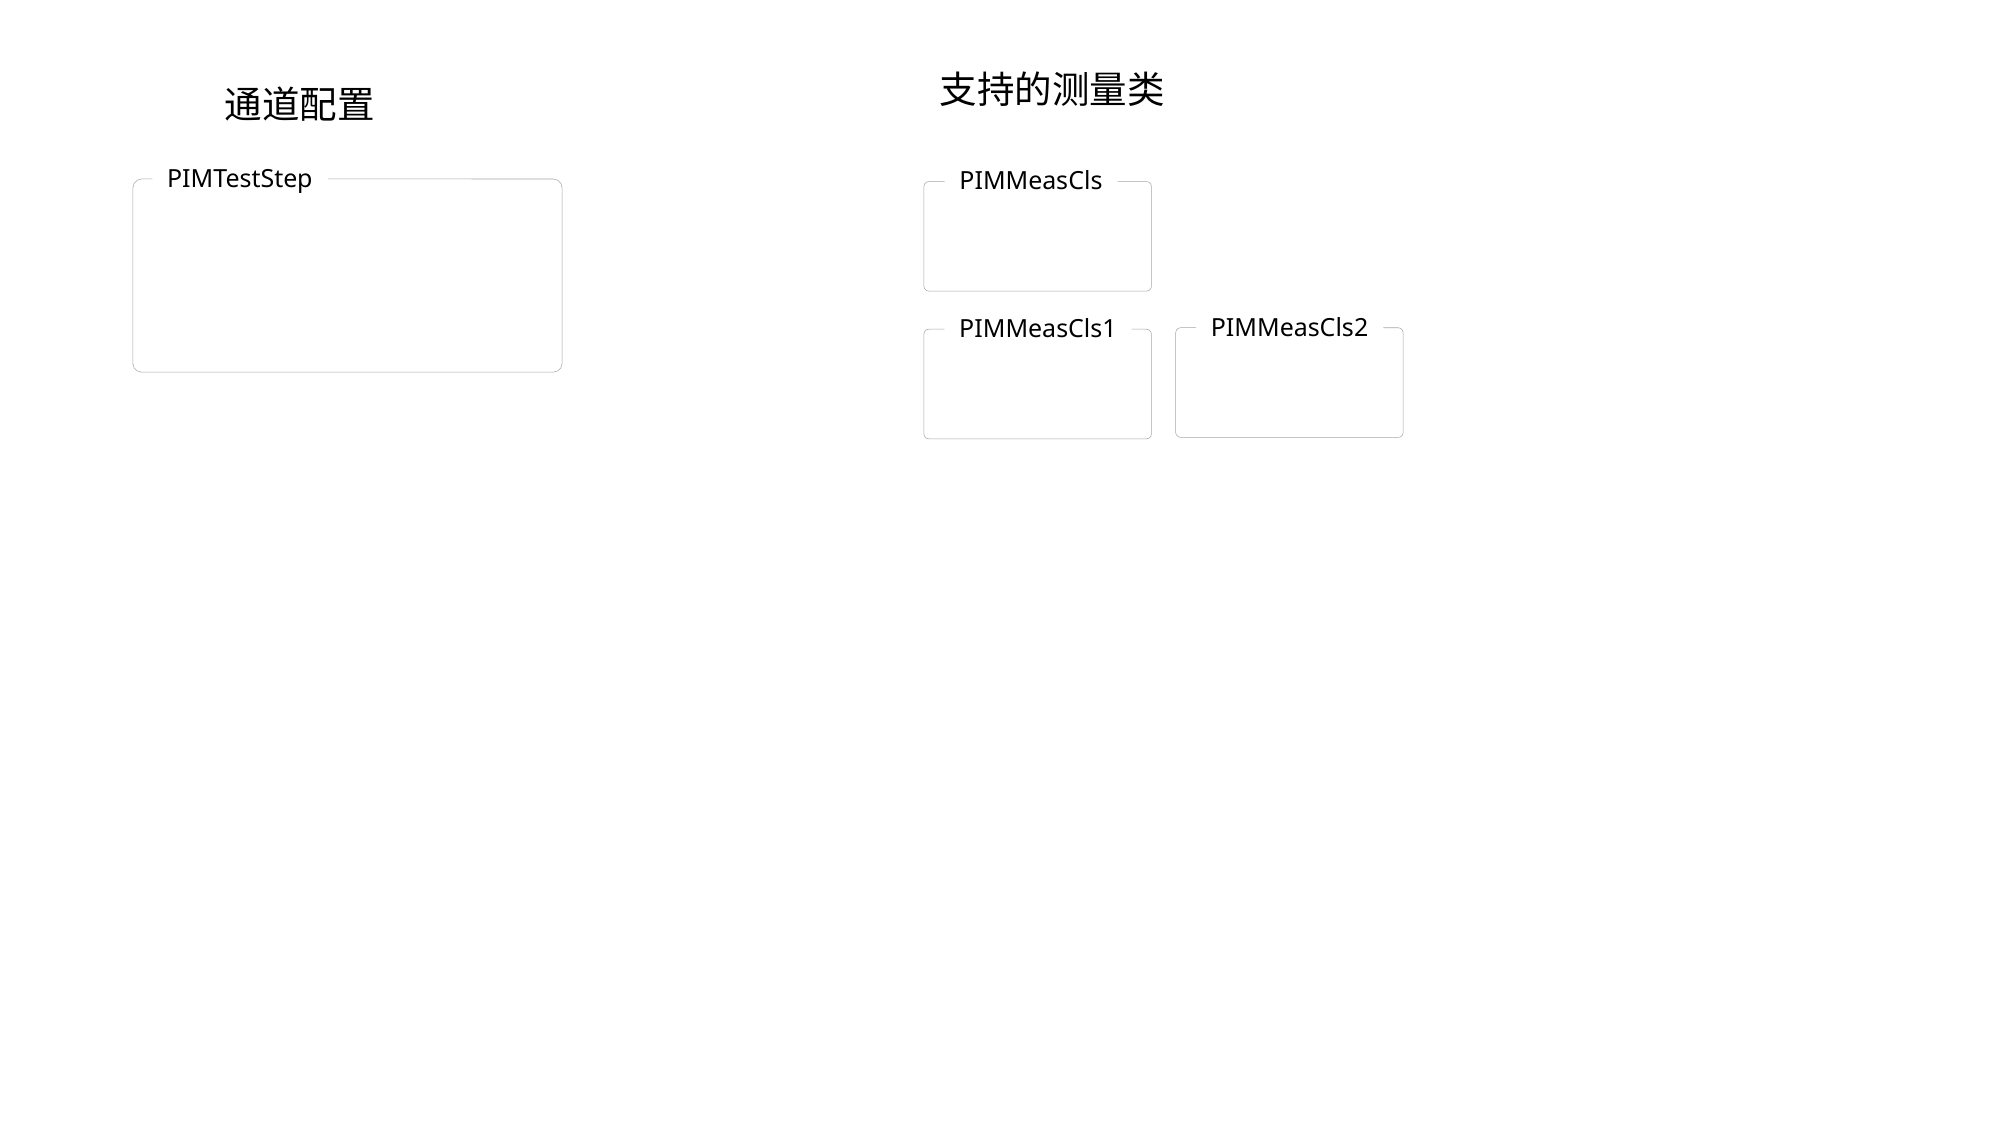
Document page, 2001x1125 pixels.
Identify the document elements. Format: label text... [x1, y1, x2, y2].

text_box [132, 155, 563, 373]
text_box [1175, 303, 1404, 438]
text_box 支持的测量类 [925, 58, 1181, 119]
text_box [923, 305, 1152, 439]
text_box 通道配置 [209, 73, 390, 134]
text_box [923, 157, 1152, 292]
